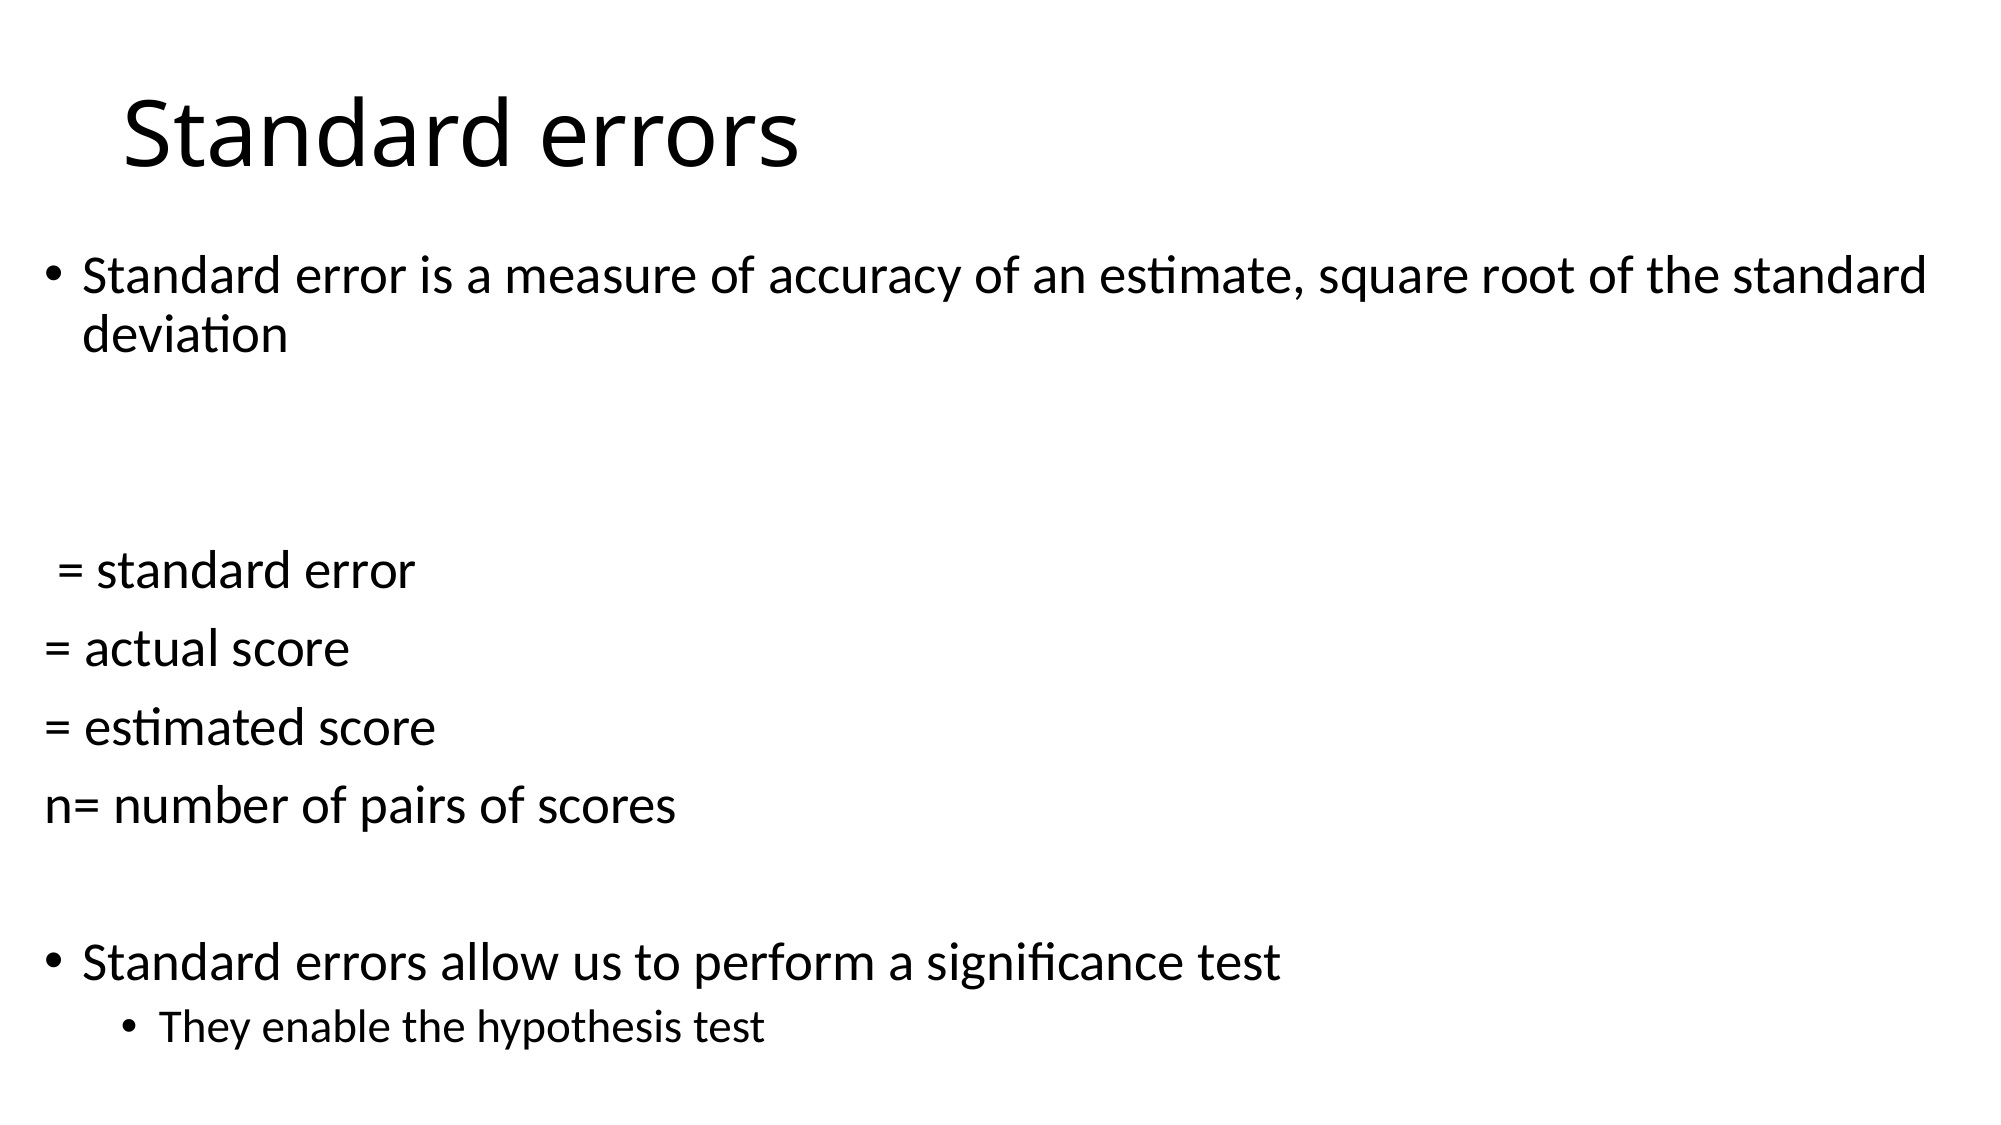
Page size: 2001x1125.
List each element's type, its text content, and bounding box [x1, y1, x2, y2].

title Standard errors [107, 28, 1833, 246]
